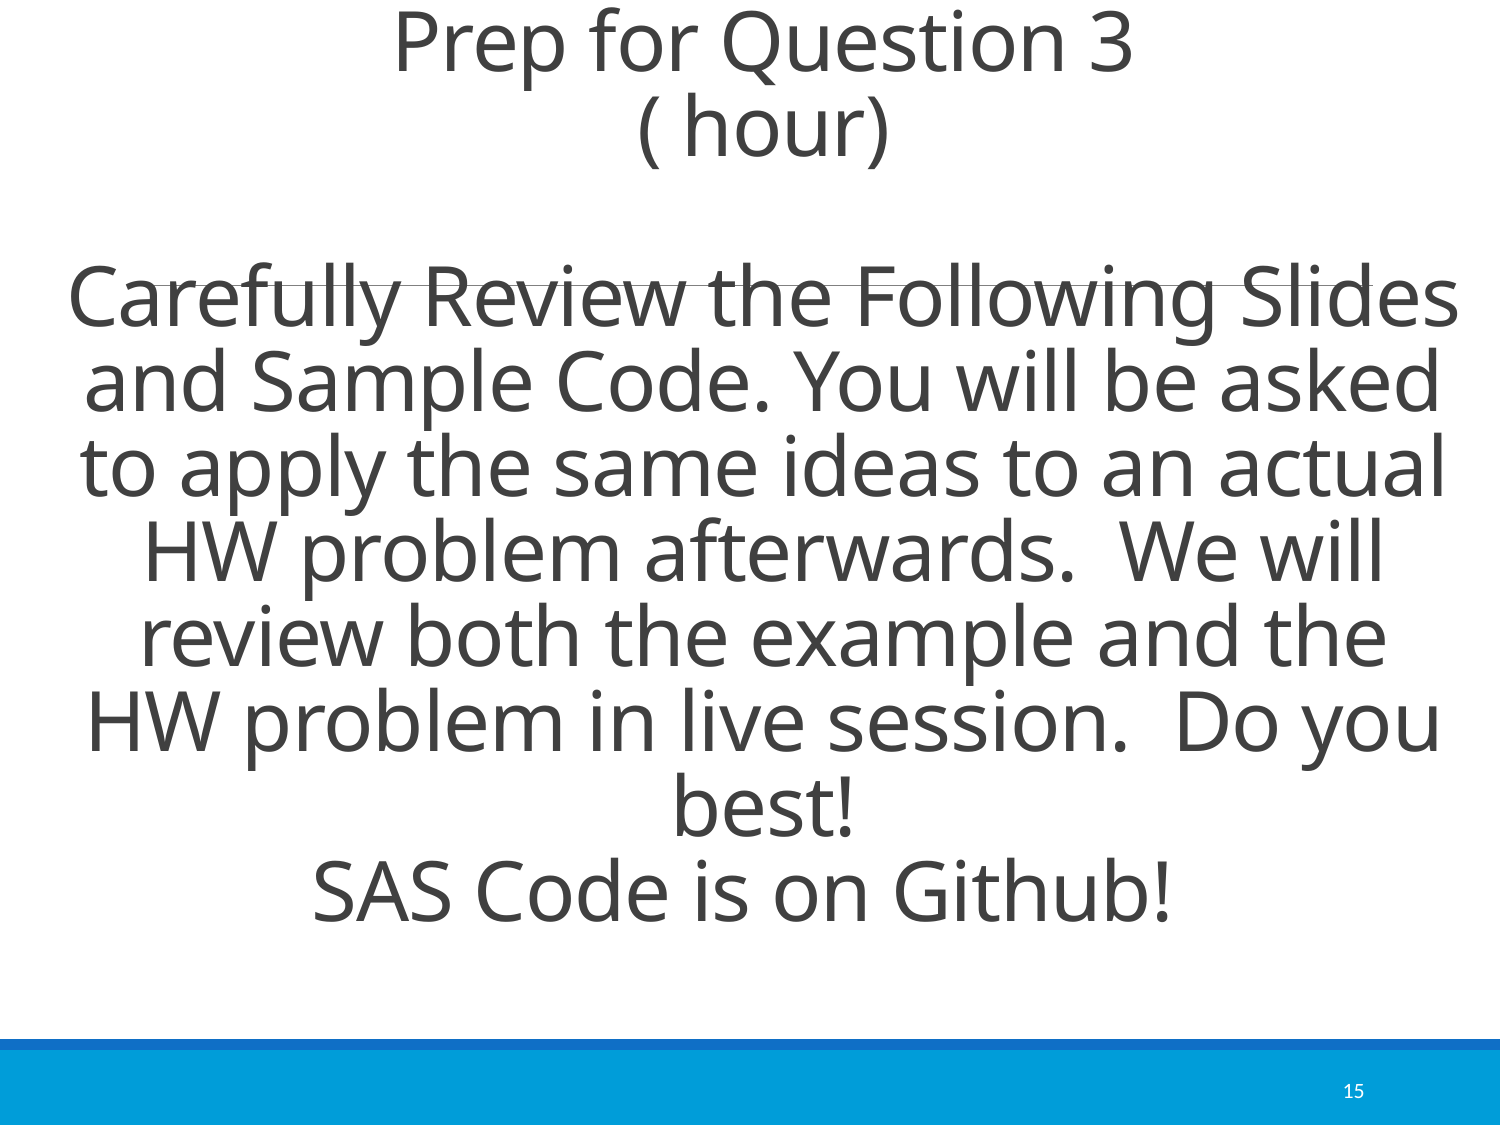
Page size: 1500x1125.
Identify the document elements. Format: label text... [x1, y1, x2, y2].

slide_number 15 [1218, 1059, 1380, 1120]
